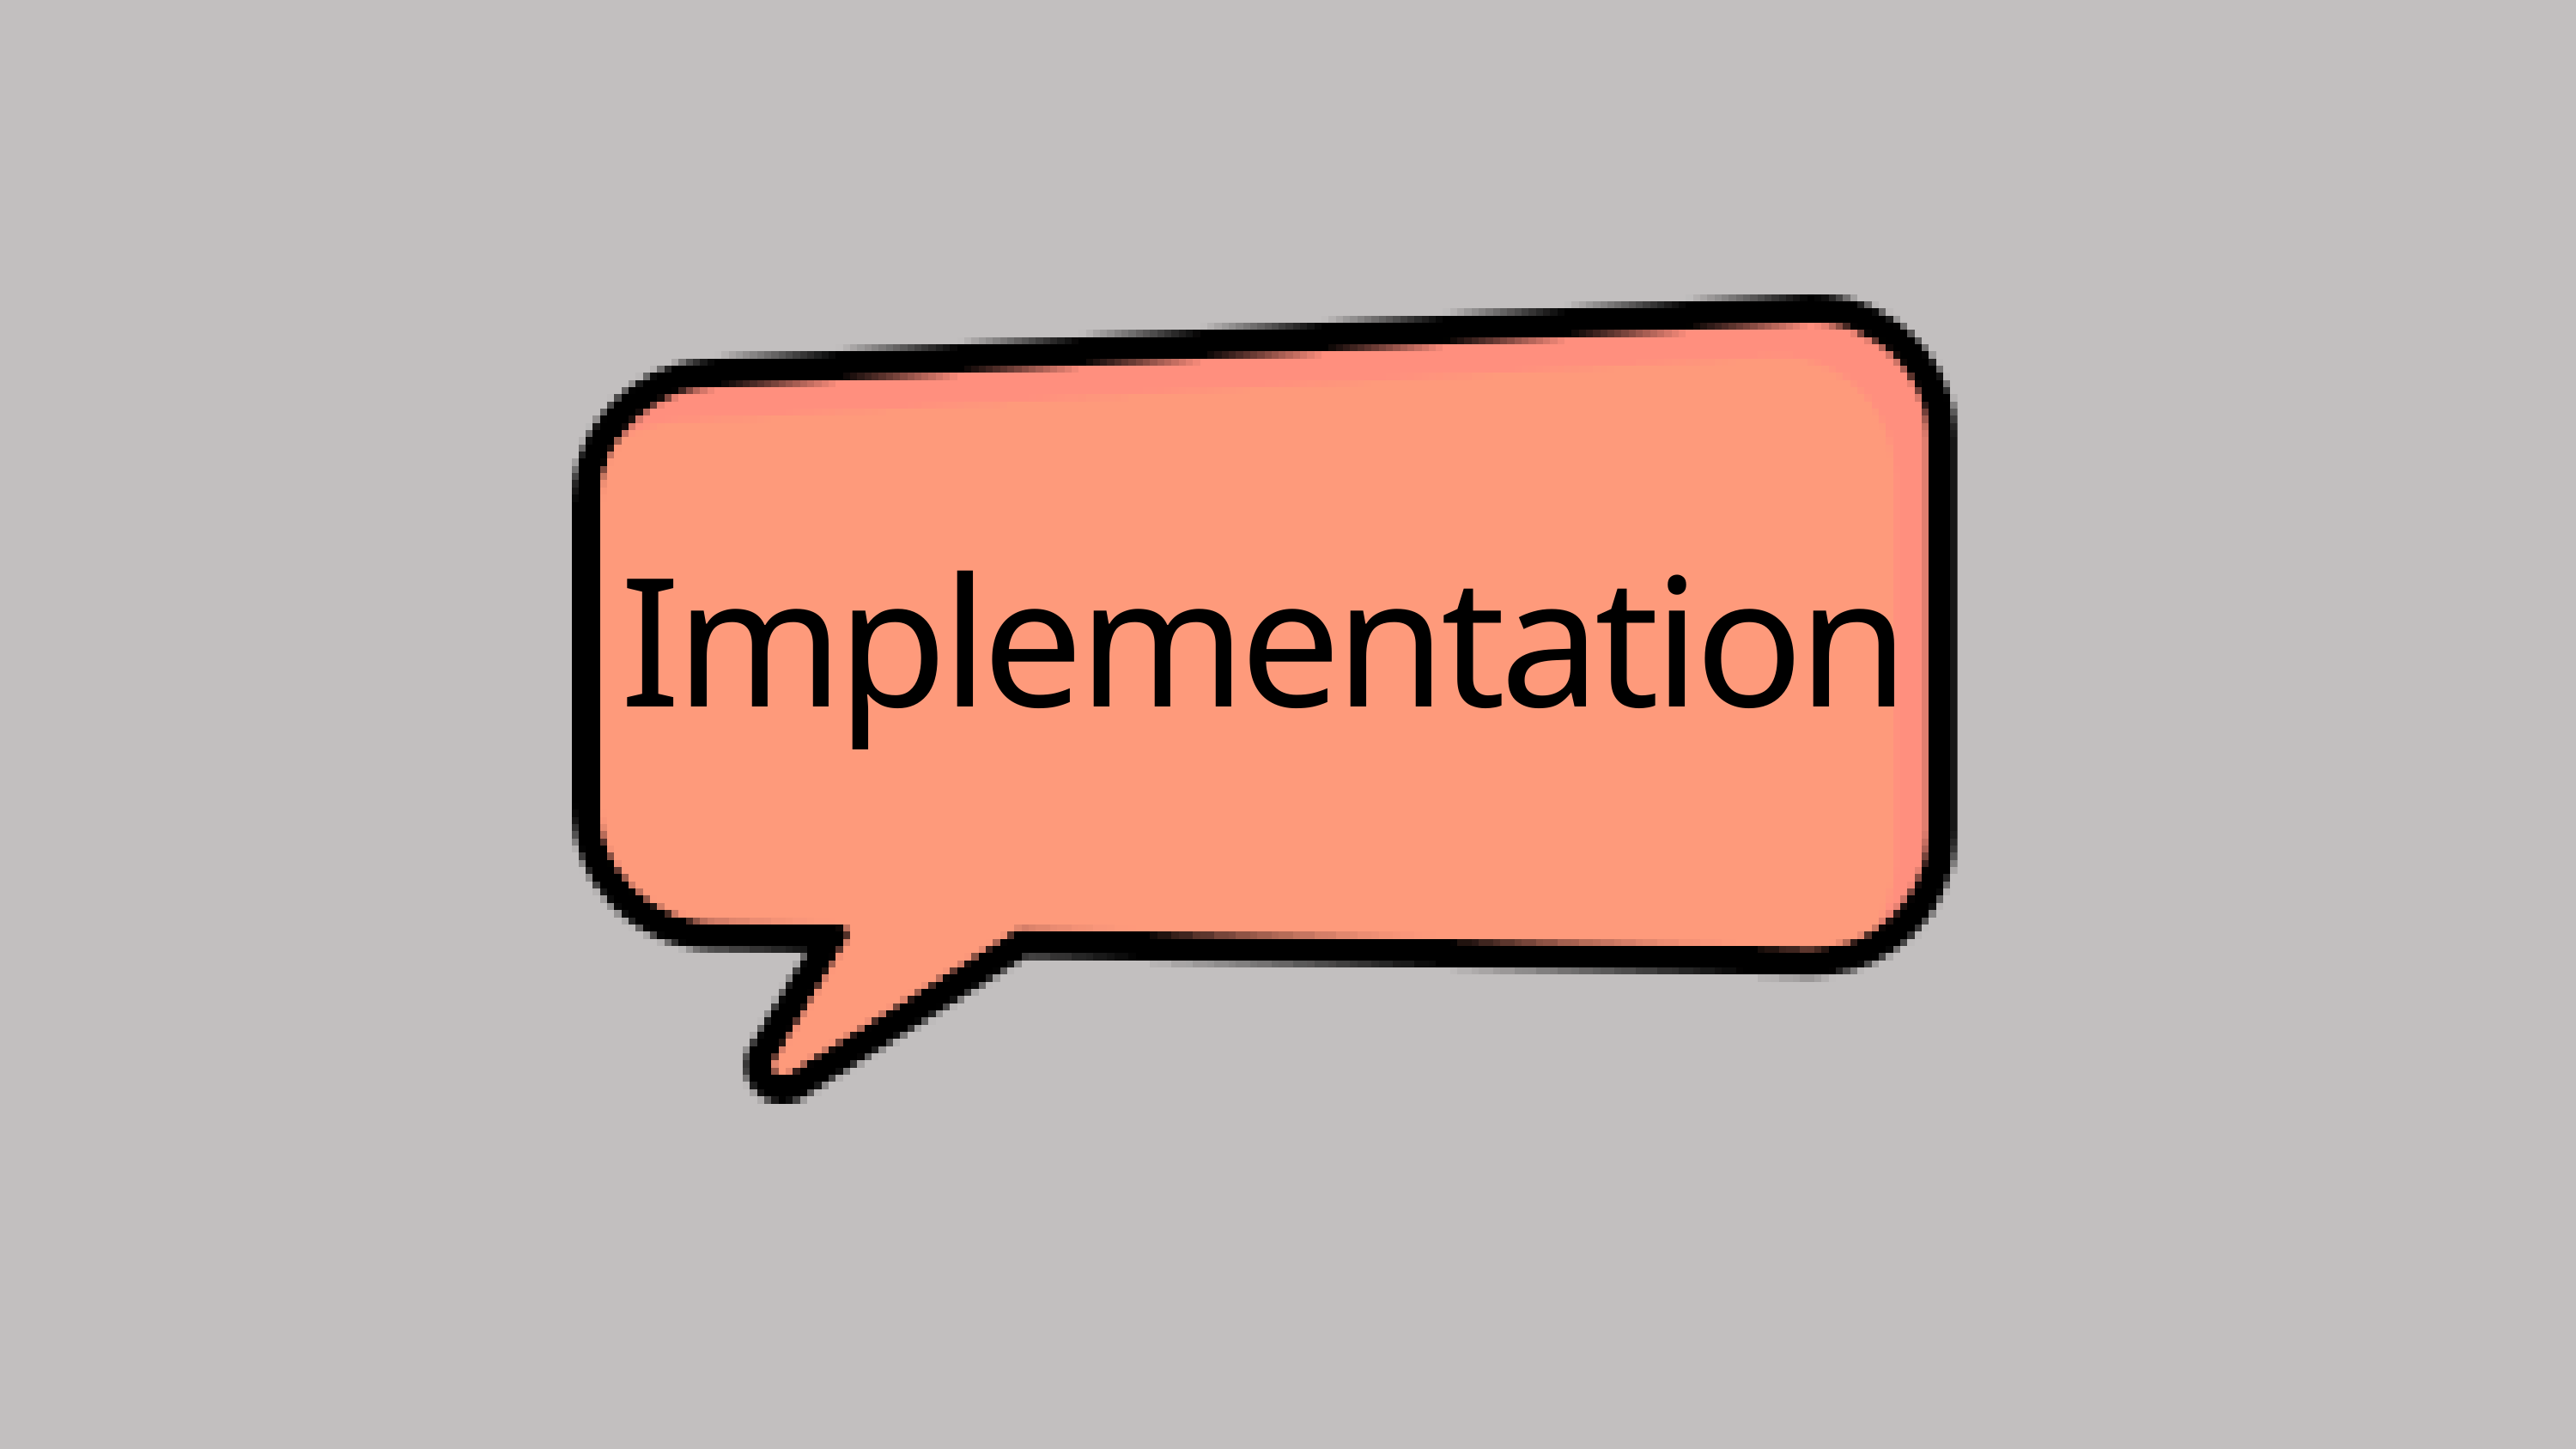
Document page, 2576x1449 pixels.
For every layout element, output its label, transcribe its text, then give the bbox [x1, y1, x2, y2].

text_box [572, 294, 1958, 527]
text_box [572, 743, 1958, 1104]
text_box Implementation [273, 527, 2257, 743]
